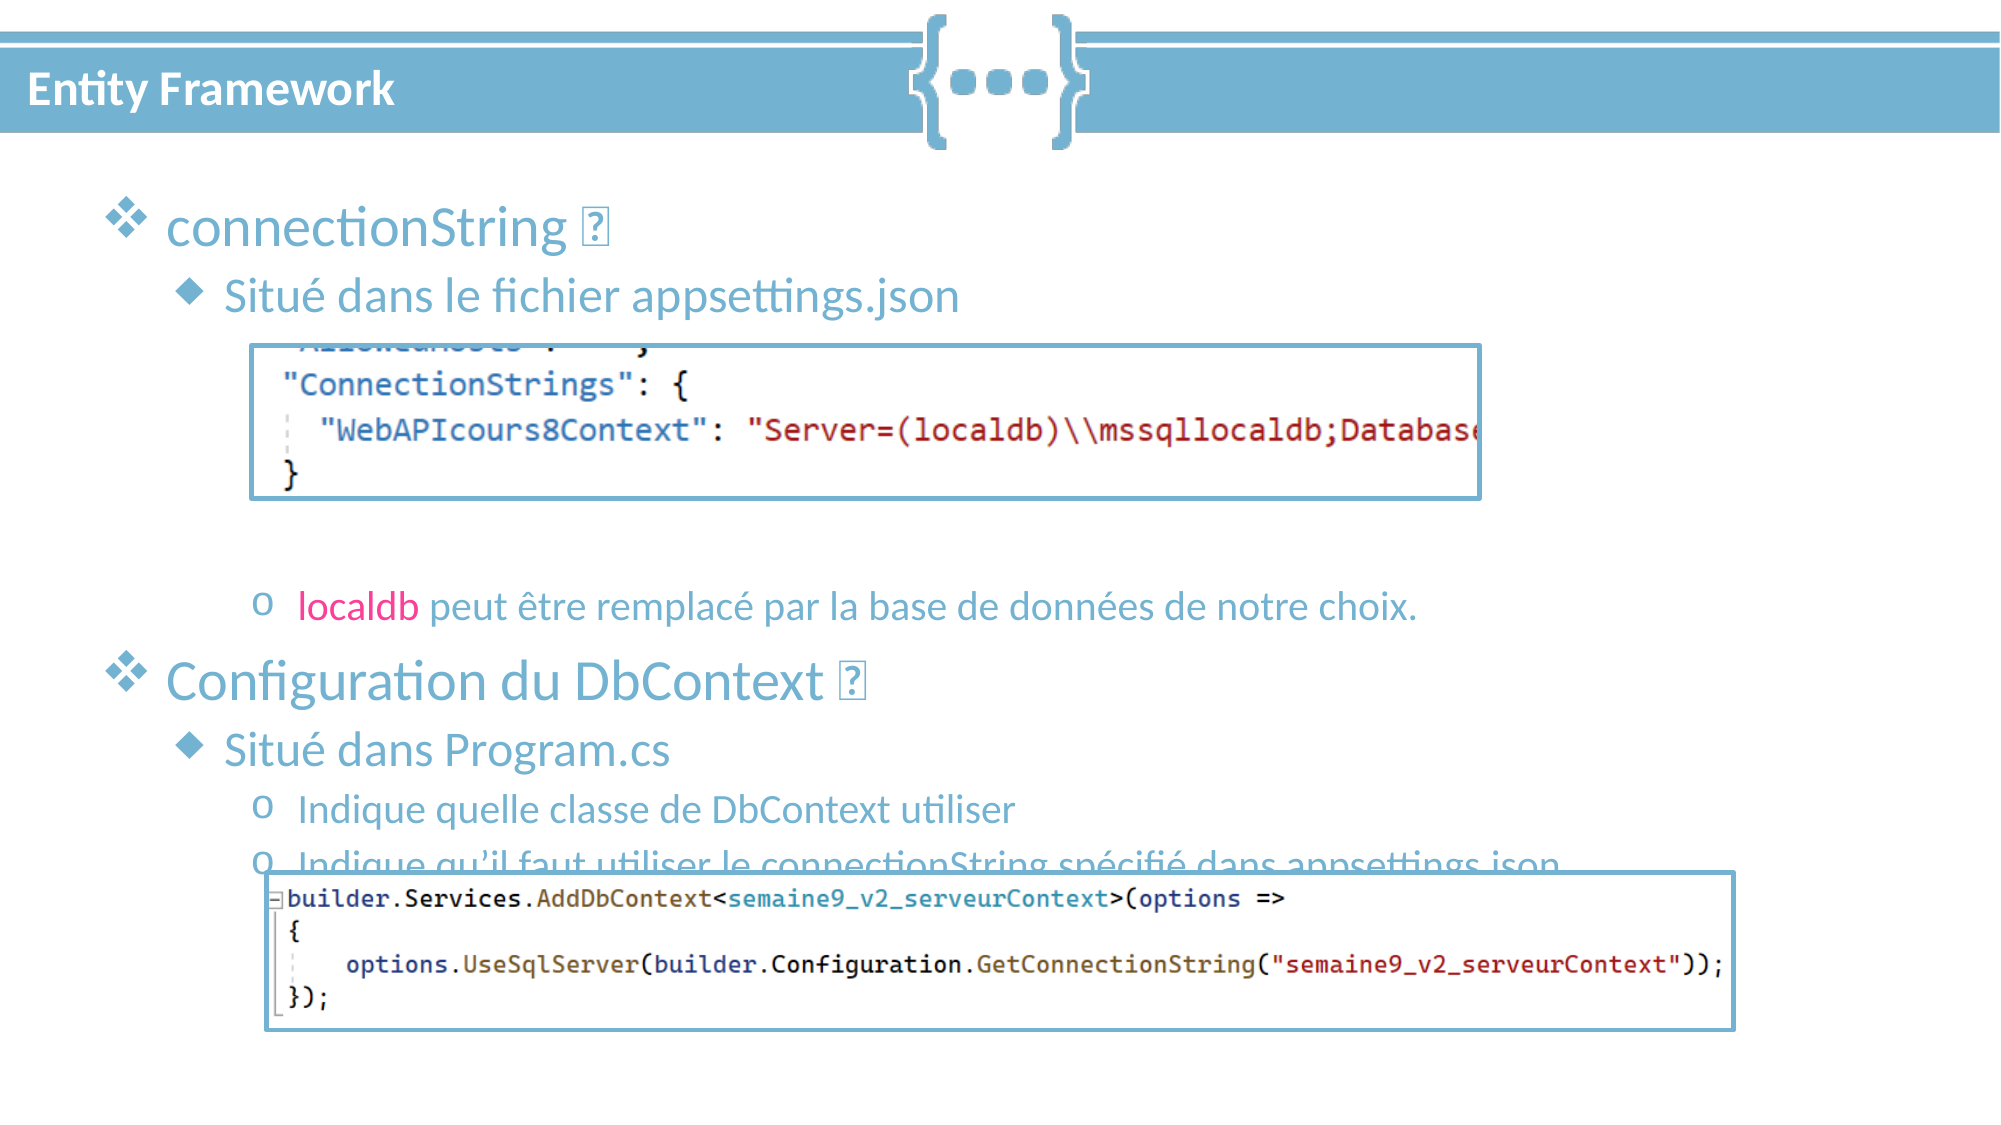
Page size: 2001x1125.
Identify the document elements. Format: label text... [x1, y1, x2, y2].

picture [268, 874, 1732, 1028]
title Entity Framework [12, 58, 913, 120]
picture [253, 347, 1478, 496]
picture [0, 4, 2000, 161]
list connectionString 📶 Situé dans le fichier appsettings.json localdb peut être remplacé par la base de données de notre choix. Configuration du DbContext 🔩 Situé dans Program.cs Indique quelle classe de DbContext utiliser Indique qu’il faut utiliser le connectionString spécifié dans appsettings.json [85, 188, 1910, 1014]
